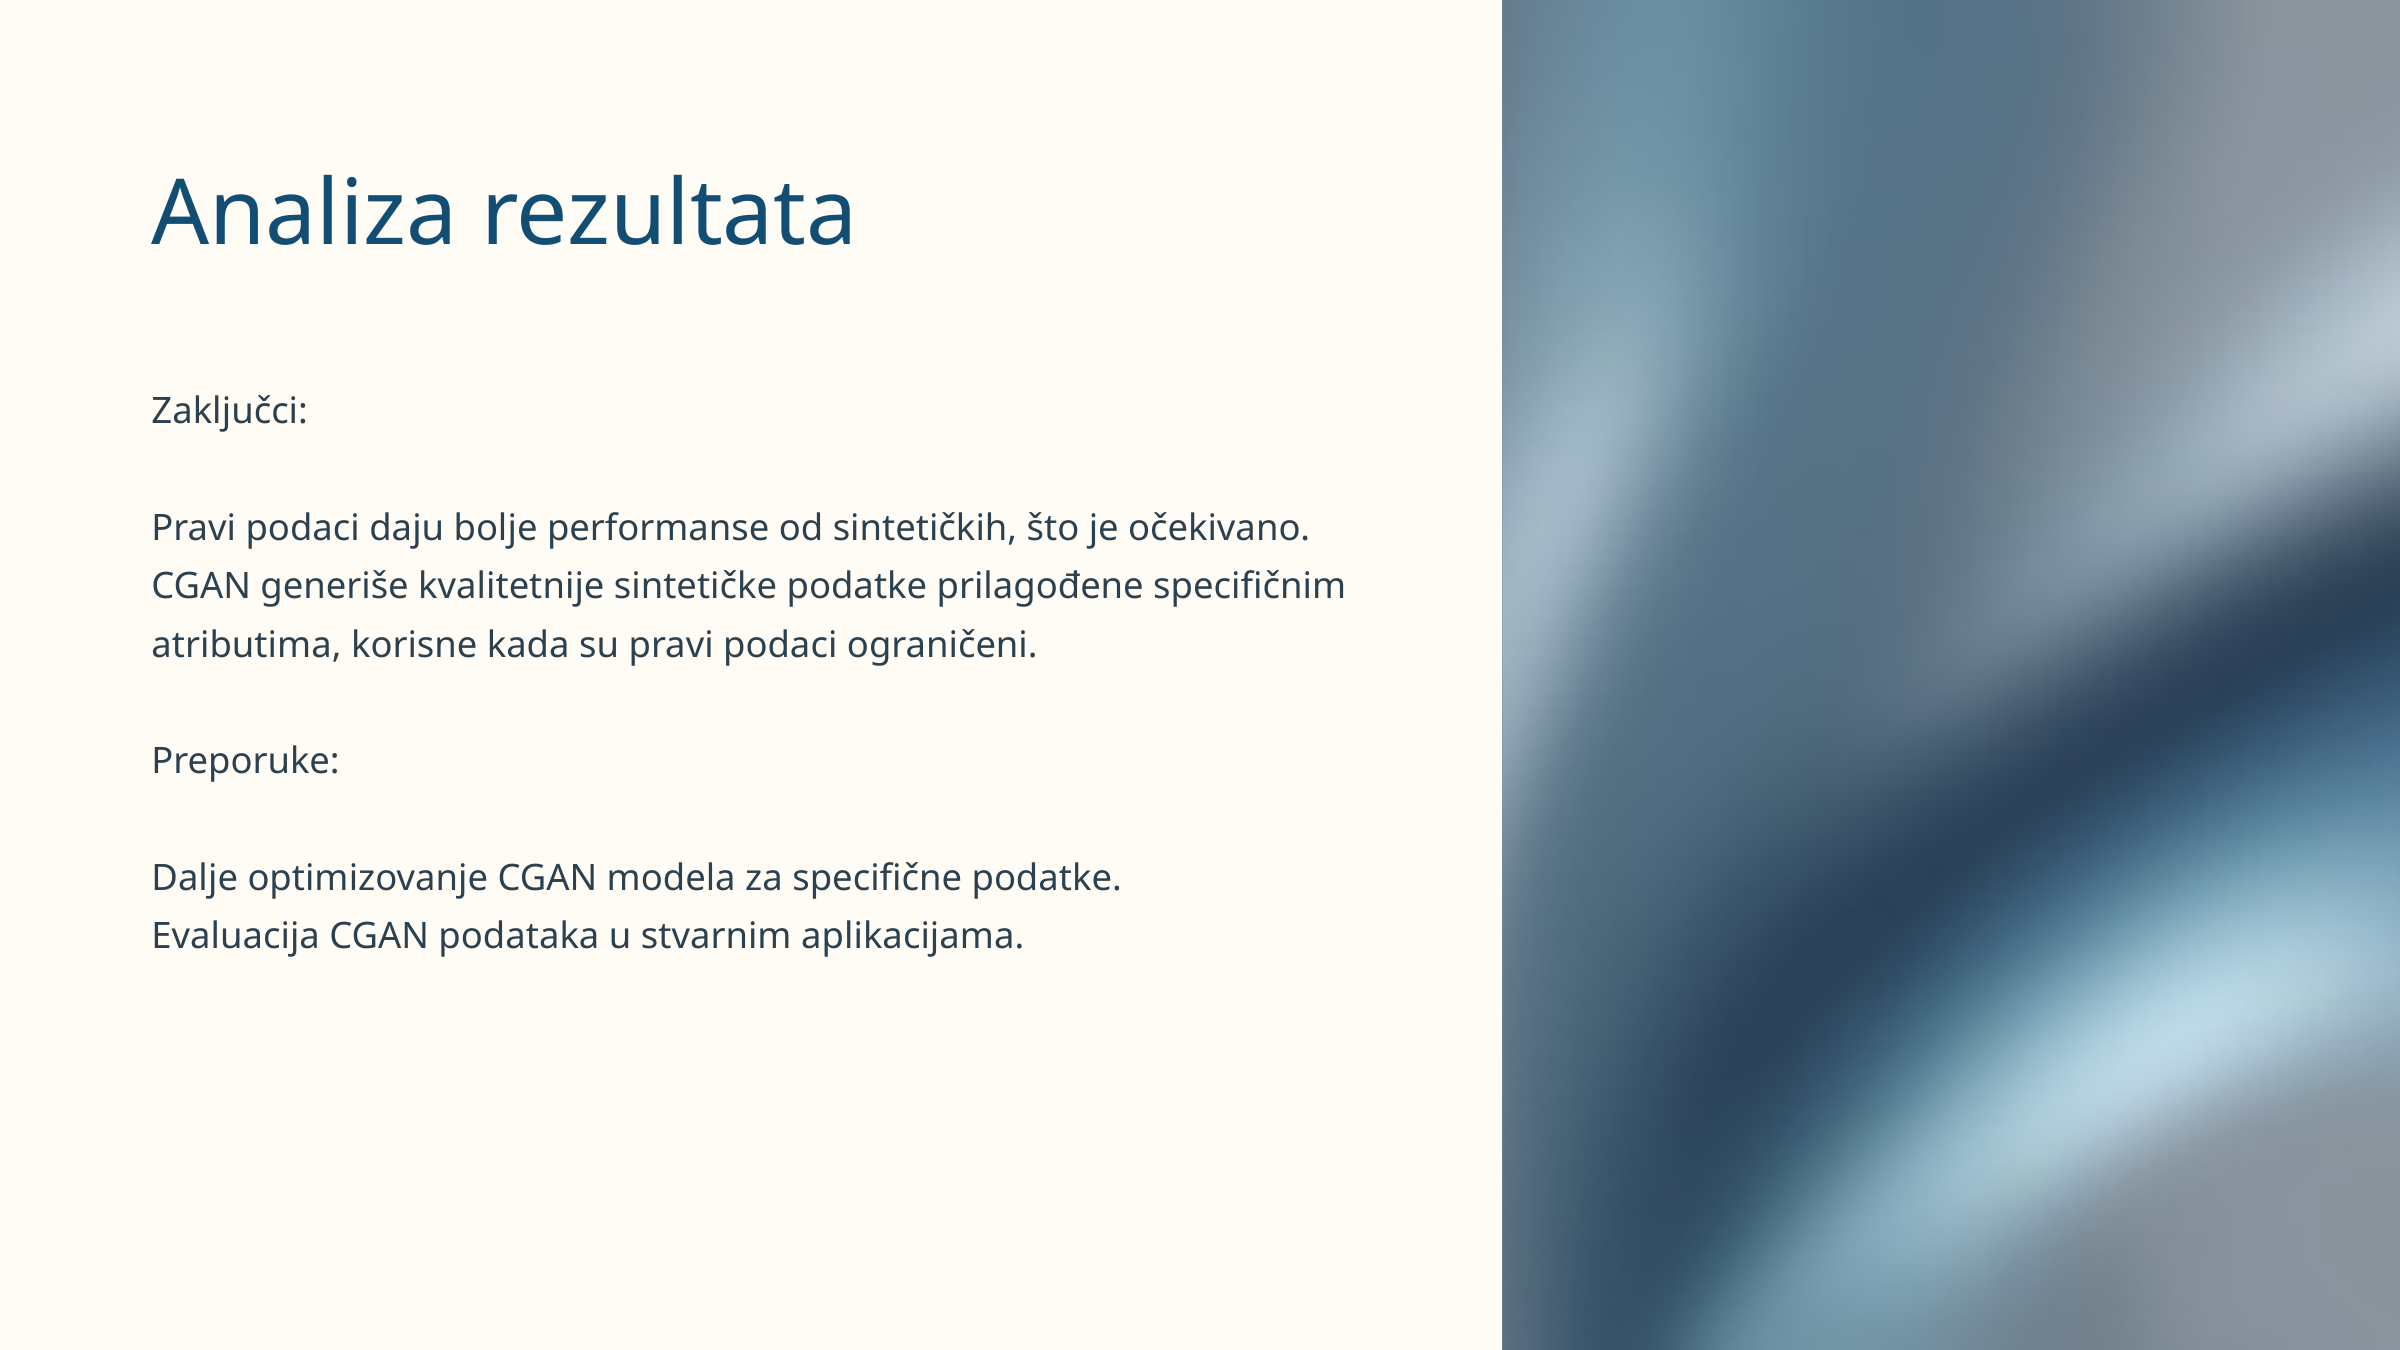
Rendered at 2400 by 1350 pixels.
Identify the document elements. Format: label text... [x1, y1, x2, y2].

text_box Analiza rezultata [136, 141, 1048, 256]
picture [1501, 0, 2400, 1350]
text_box Zaključci: Pravi podaci daju bolje performanse od sintetičkih, što je očekivano. CGAN generiše kvalitetnije sintetičke podatke prilagođene specifičnim atributima, korisne kada su pravi podaci ograničeni. Preporuke: Dalje optimizovanje CGAN modela za specifične podatke. Evaluacija CGAN podataka u stvarnim aplikacijama. [136, 365, 1364, 657]
text_box [0, 0, 1501, 1350]
